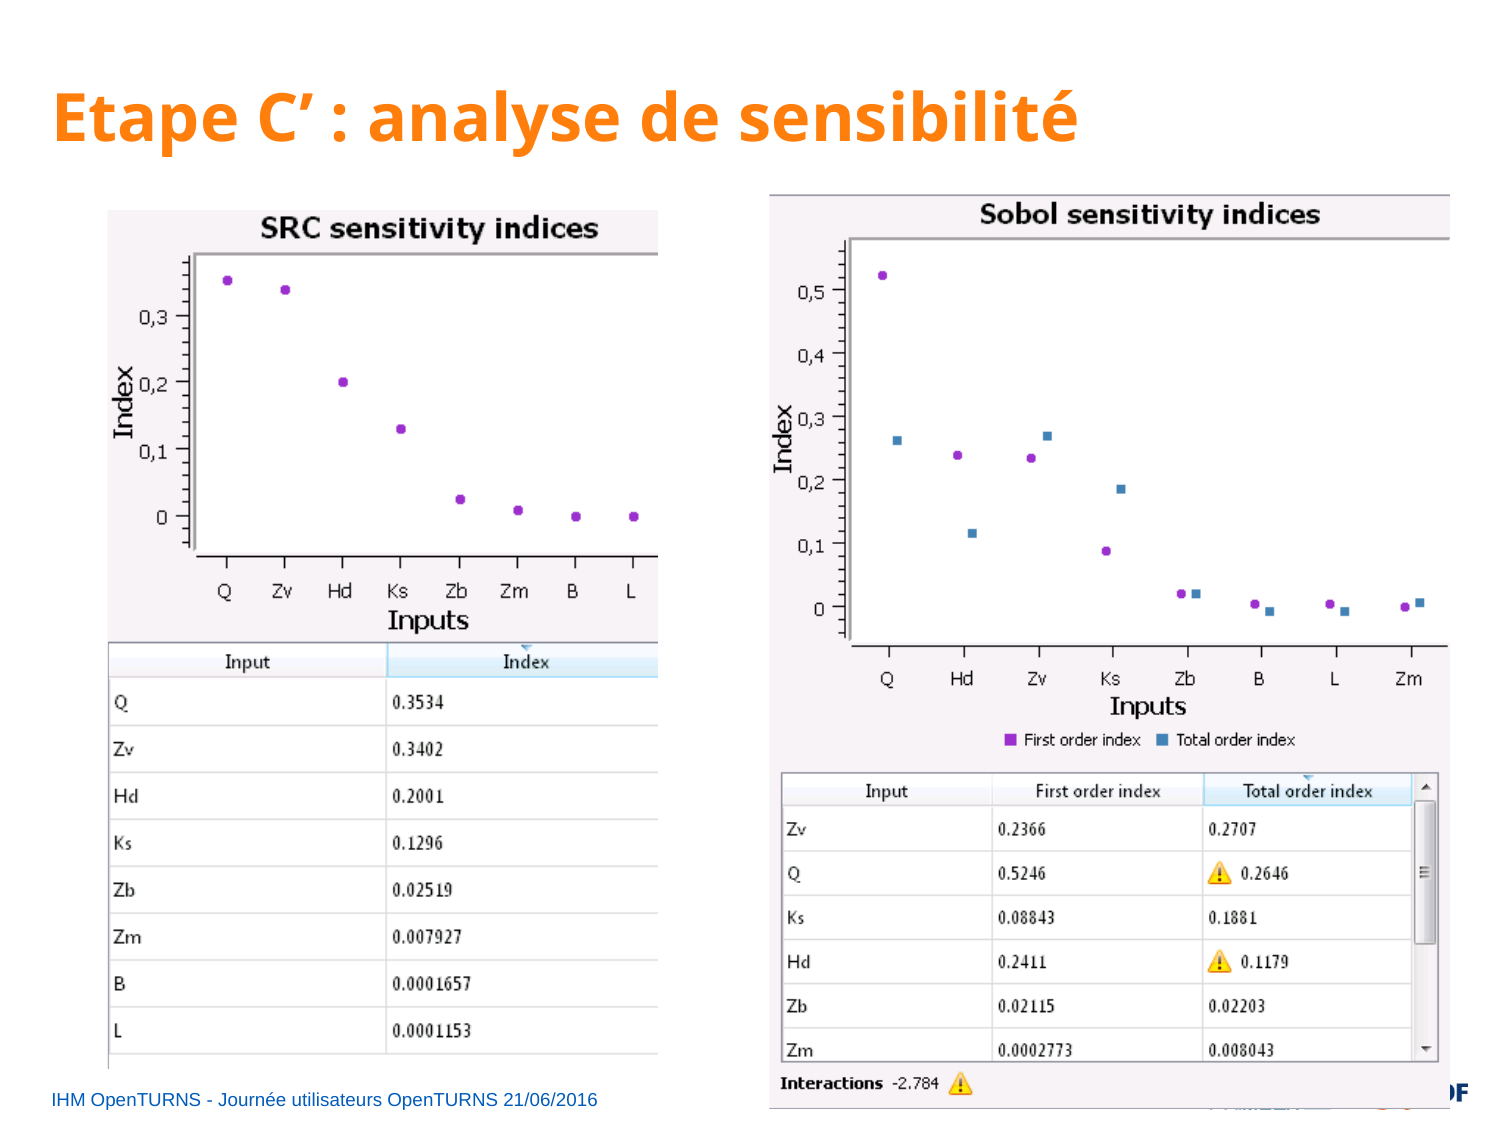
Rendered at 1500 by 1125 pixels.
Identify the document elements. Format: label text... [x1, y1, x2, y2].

picture [107, 210, 659, 1069]
footer IHM OpenTURNS - Journée utilisateurs OpenTURNS 21/06/2016 [51, 1086, 766, 1113]
title Etape C’ : analyse de sensibilité [51, 35, 1450, 195]
picture [769, 194, 1468, 1113]
